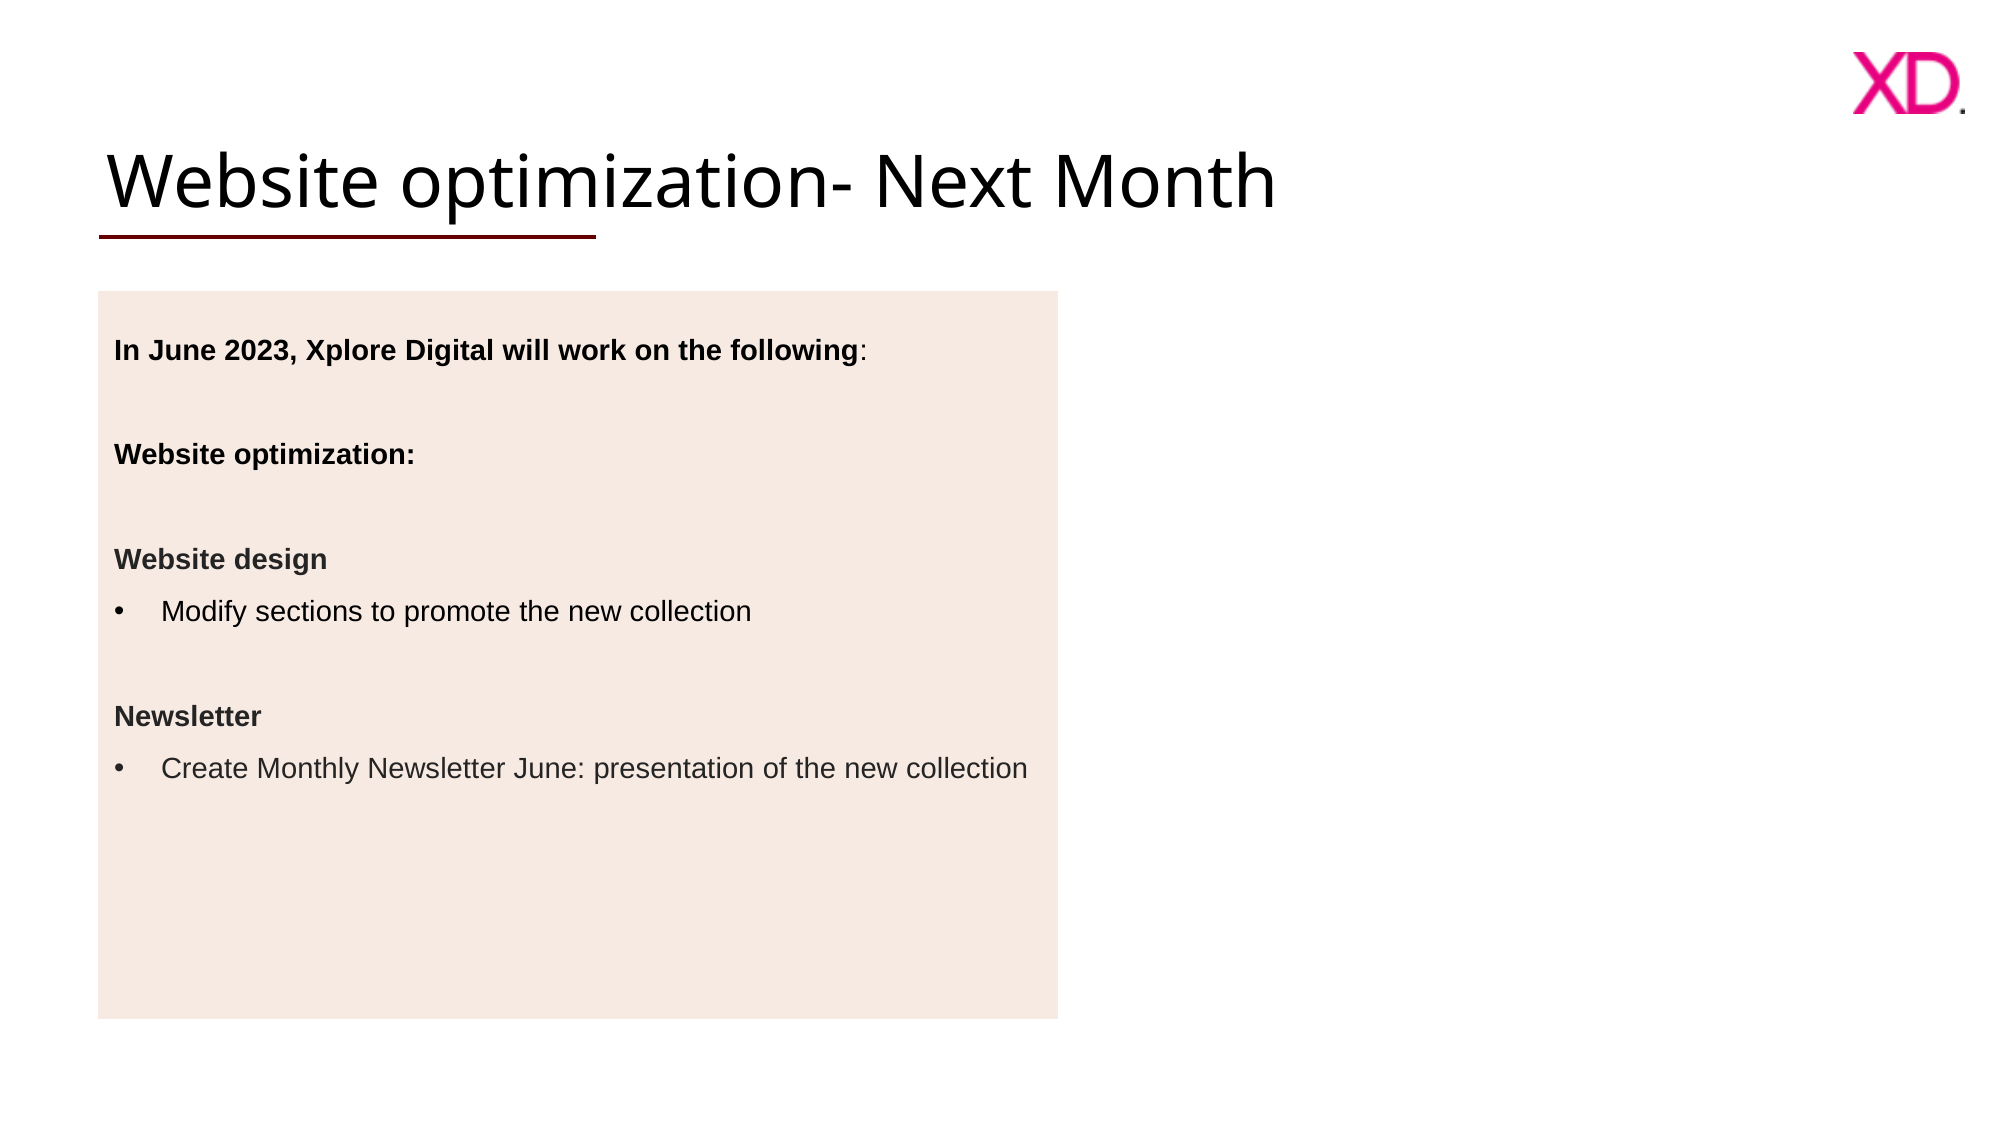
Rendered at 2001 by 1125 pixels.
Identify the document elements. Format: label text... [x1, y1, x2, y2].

picture [1853, 52, 1965, 114]
text_box In June 2023, Xplore Digital will work on the following: Website optimization: Website design Modify sections to promote the new collection Newsletter Create Monthly Newsletter June: presentation of the new collection [99, 327, 1046, 793]
text_box [99, 293, 1058, 1019]
title Website optimization- Next Month [98, 74, 1825, 293]
